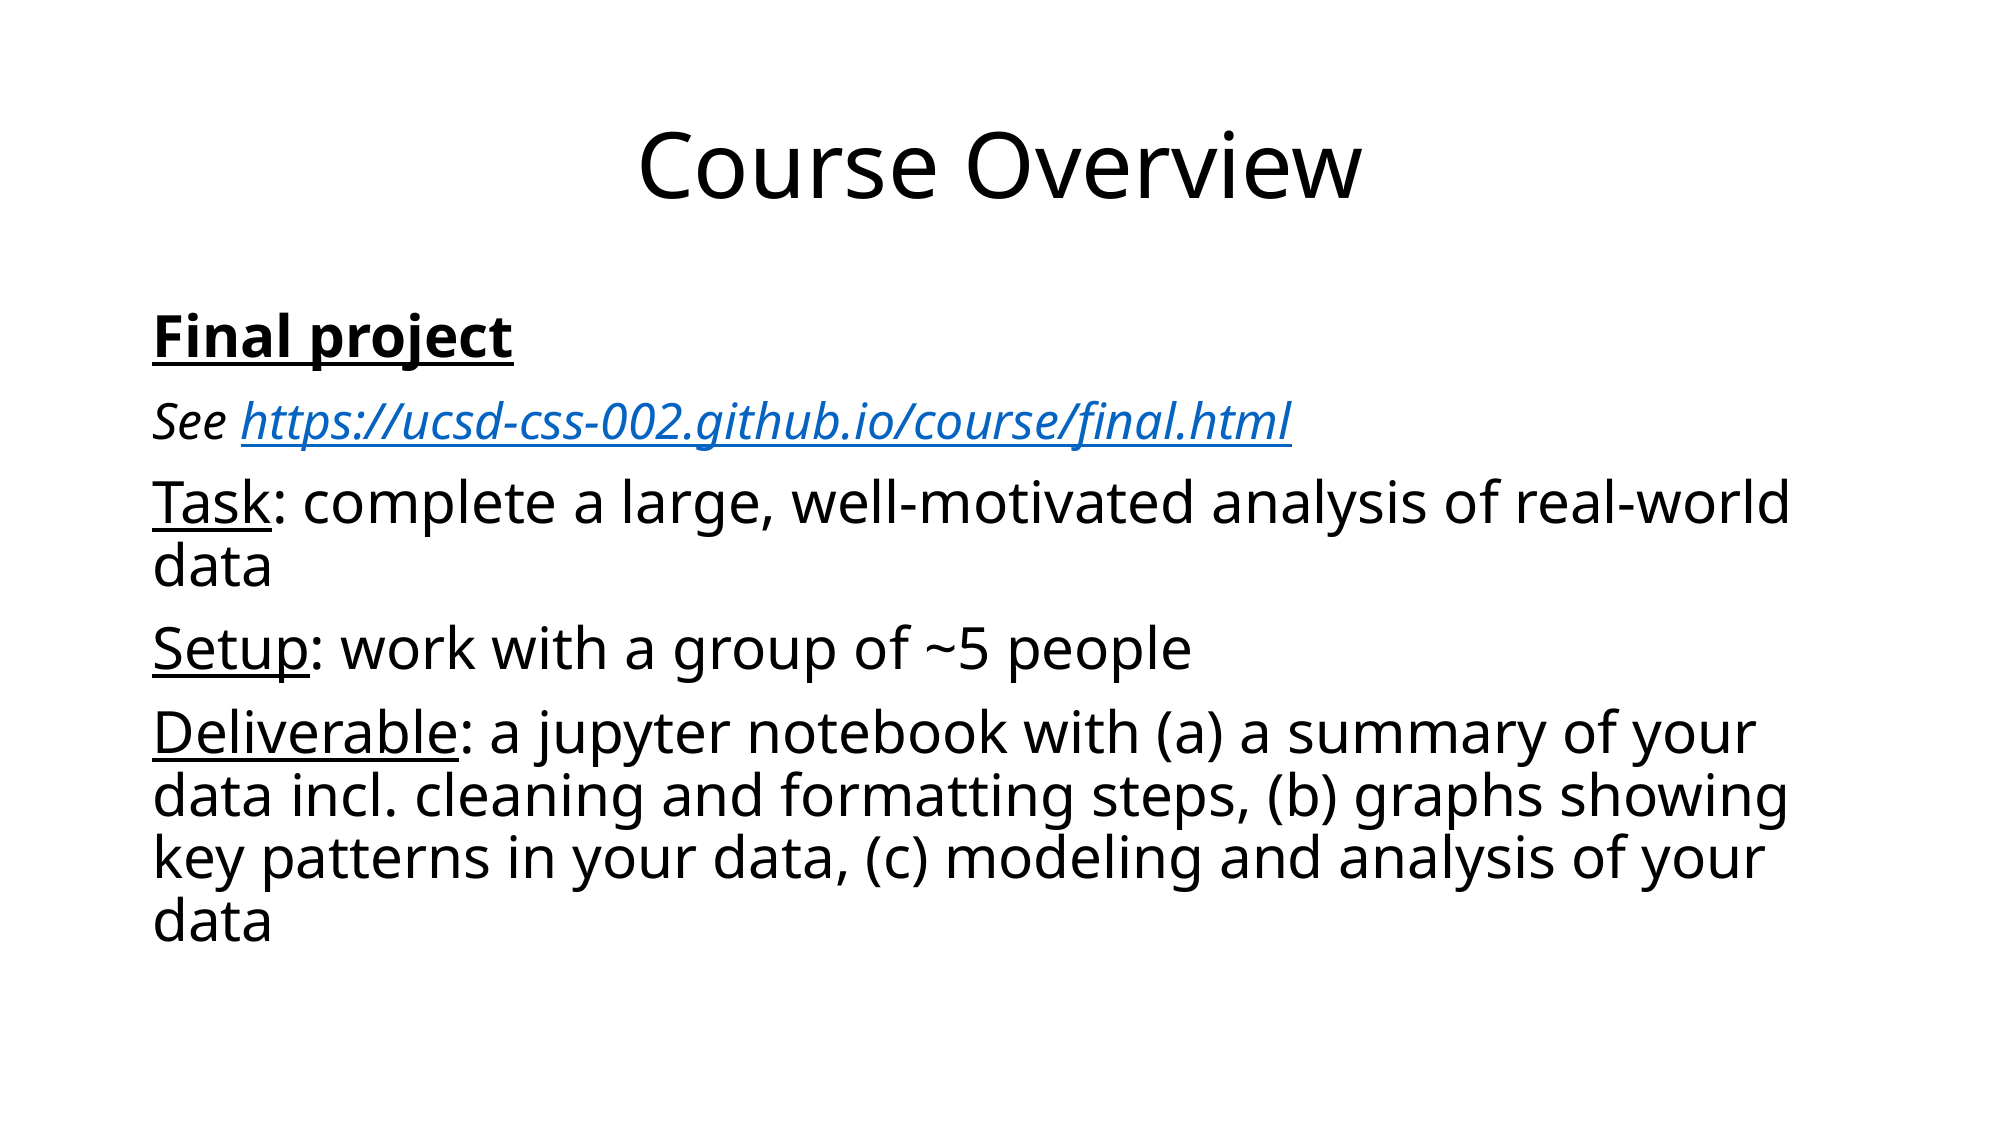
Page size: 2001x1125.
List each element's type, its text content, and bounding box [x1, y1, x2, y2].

title Course Overview [137, 59, 1863, 278]
list Final project See https://ucsd-css-002.github.io/course/final.html Task: complete a large, well-motivated analysis of real-world data Setup: work with a group of ~5 people Deliverable: a jupyter notebook with (a) a summary of your data incl. cleaning and formatting steps, (b) graphs showing key patterns in your data, (c) modeling and analysis of your data [137, 299, 1863, 1092]
